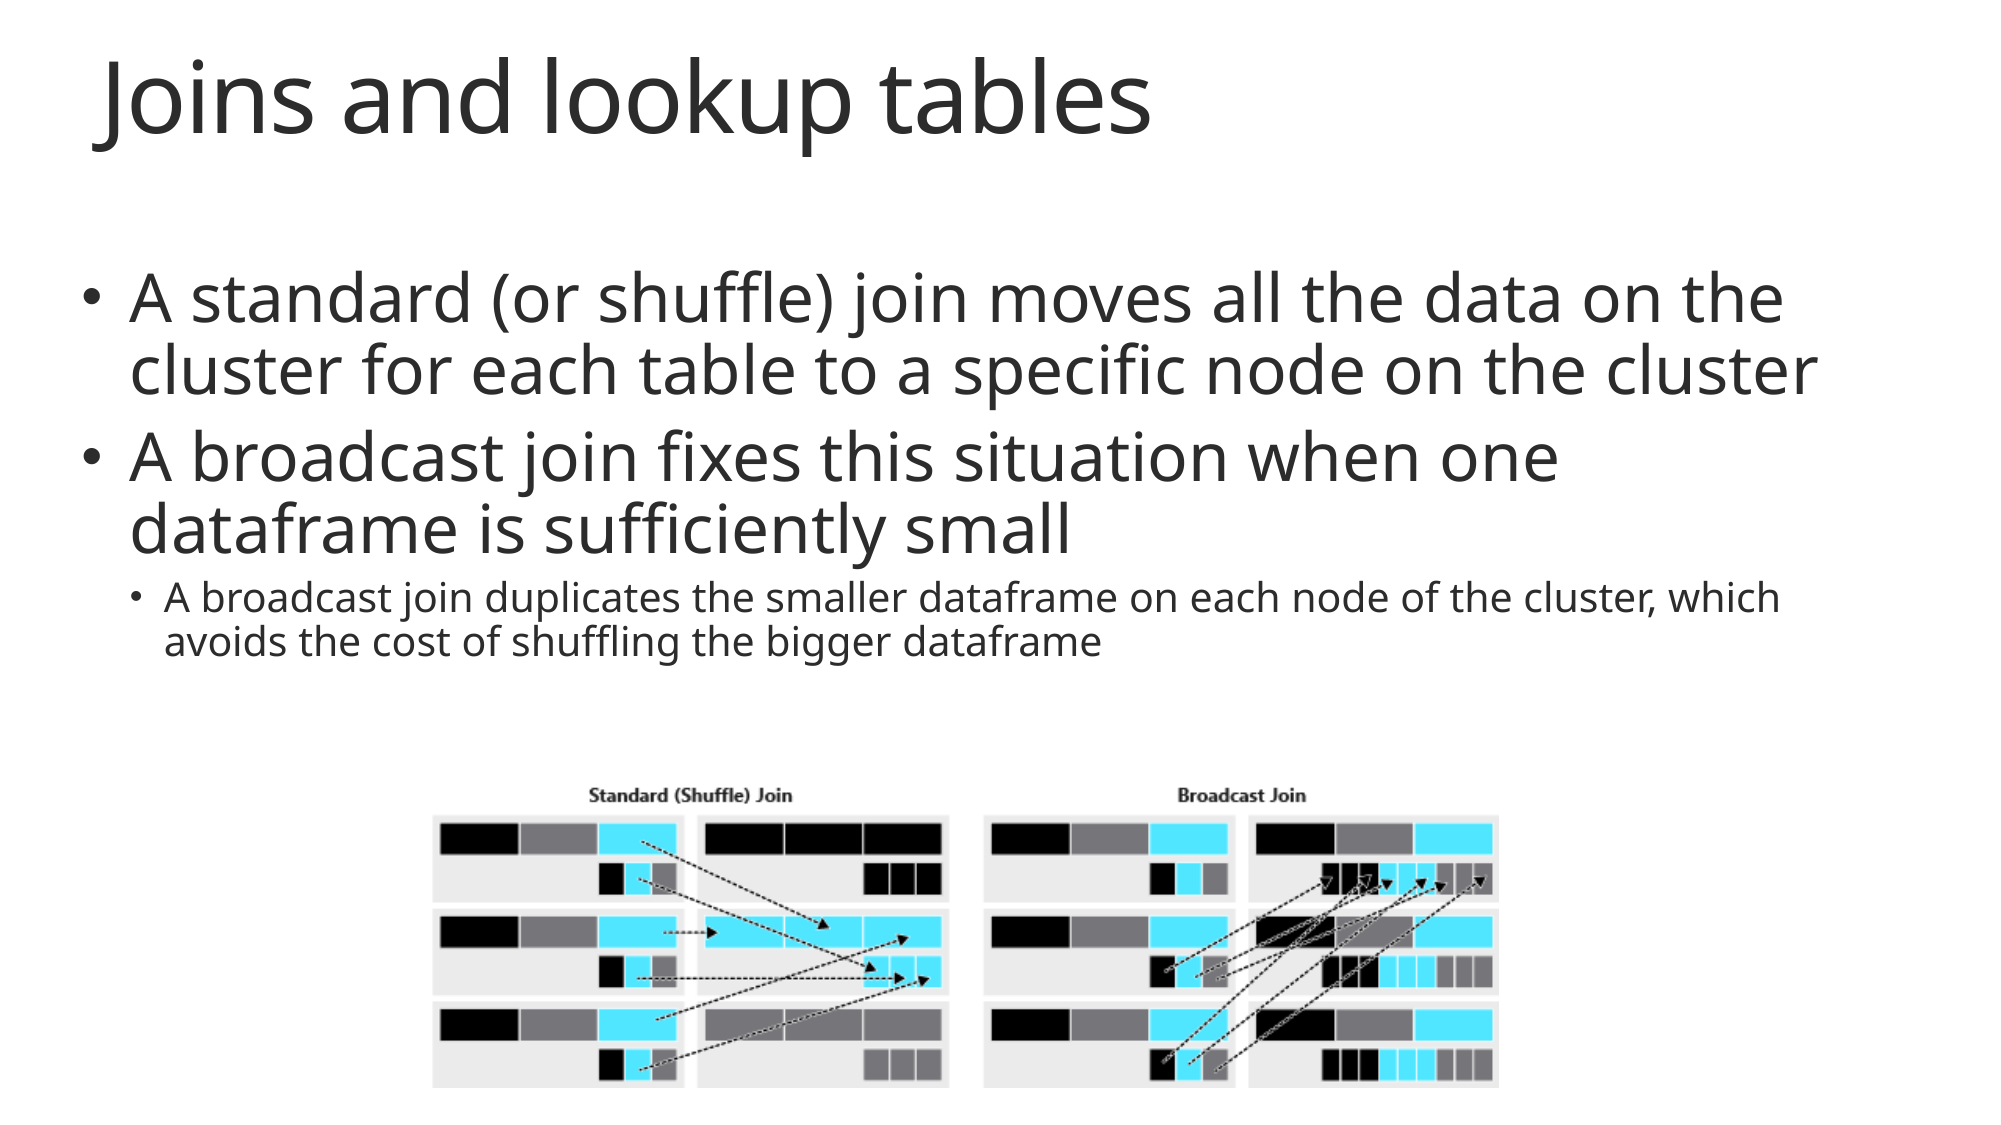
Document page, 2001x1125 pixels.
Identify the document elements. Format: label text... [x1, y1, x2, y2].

picture [432, 785, 1499, 1088]
text_box A standard (or shuffle) join moves all the data on the cluster for each table to a specific node on the cluster A broadcast join fixes this situation when one dataframe is sufficiently small A broadcast join duplicates the smaller dataframe on each node of the cluster, which avoids the cost of shuffling the bigger dataframe [66, 256, 1870, 737]
title Joins and lookup tables [76, 31, 1870, 236]
